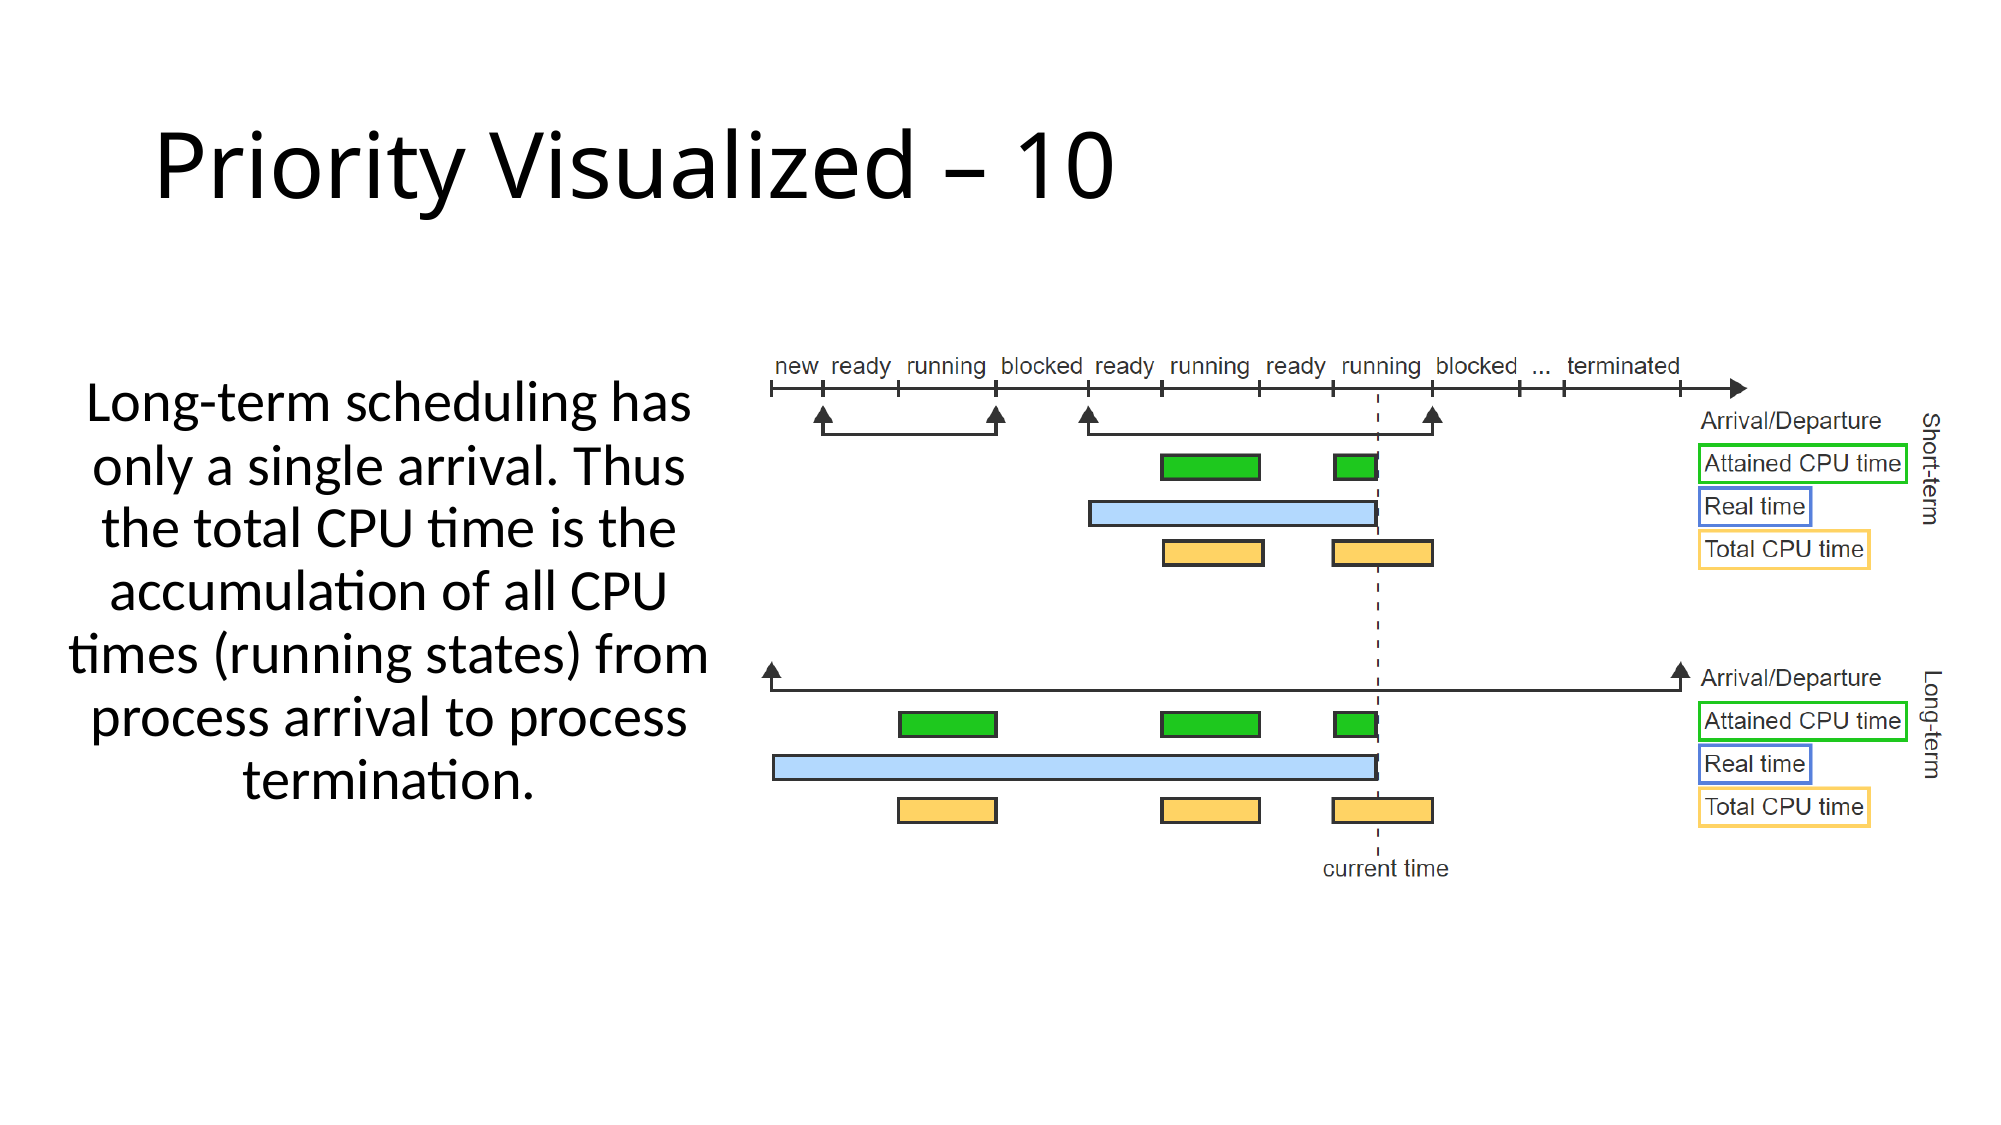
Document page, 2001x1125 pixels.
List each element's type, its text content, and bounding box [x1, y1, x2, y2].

list Long-term scheduling has only a single arrival. Thus the total CPU time is the accumulation of all CPU times (running states) from process arrival to process termination. [52, 364, 727, 883]
picture [743, 345, 1973, 901]
title Priority Visualized – 10 [137, 59, 1863, 278]
